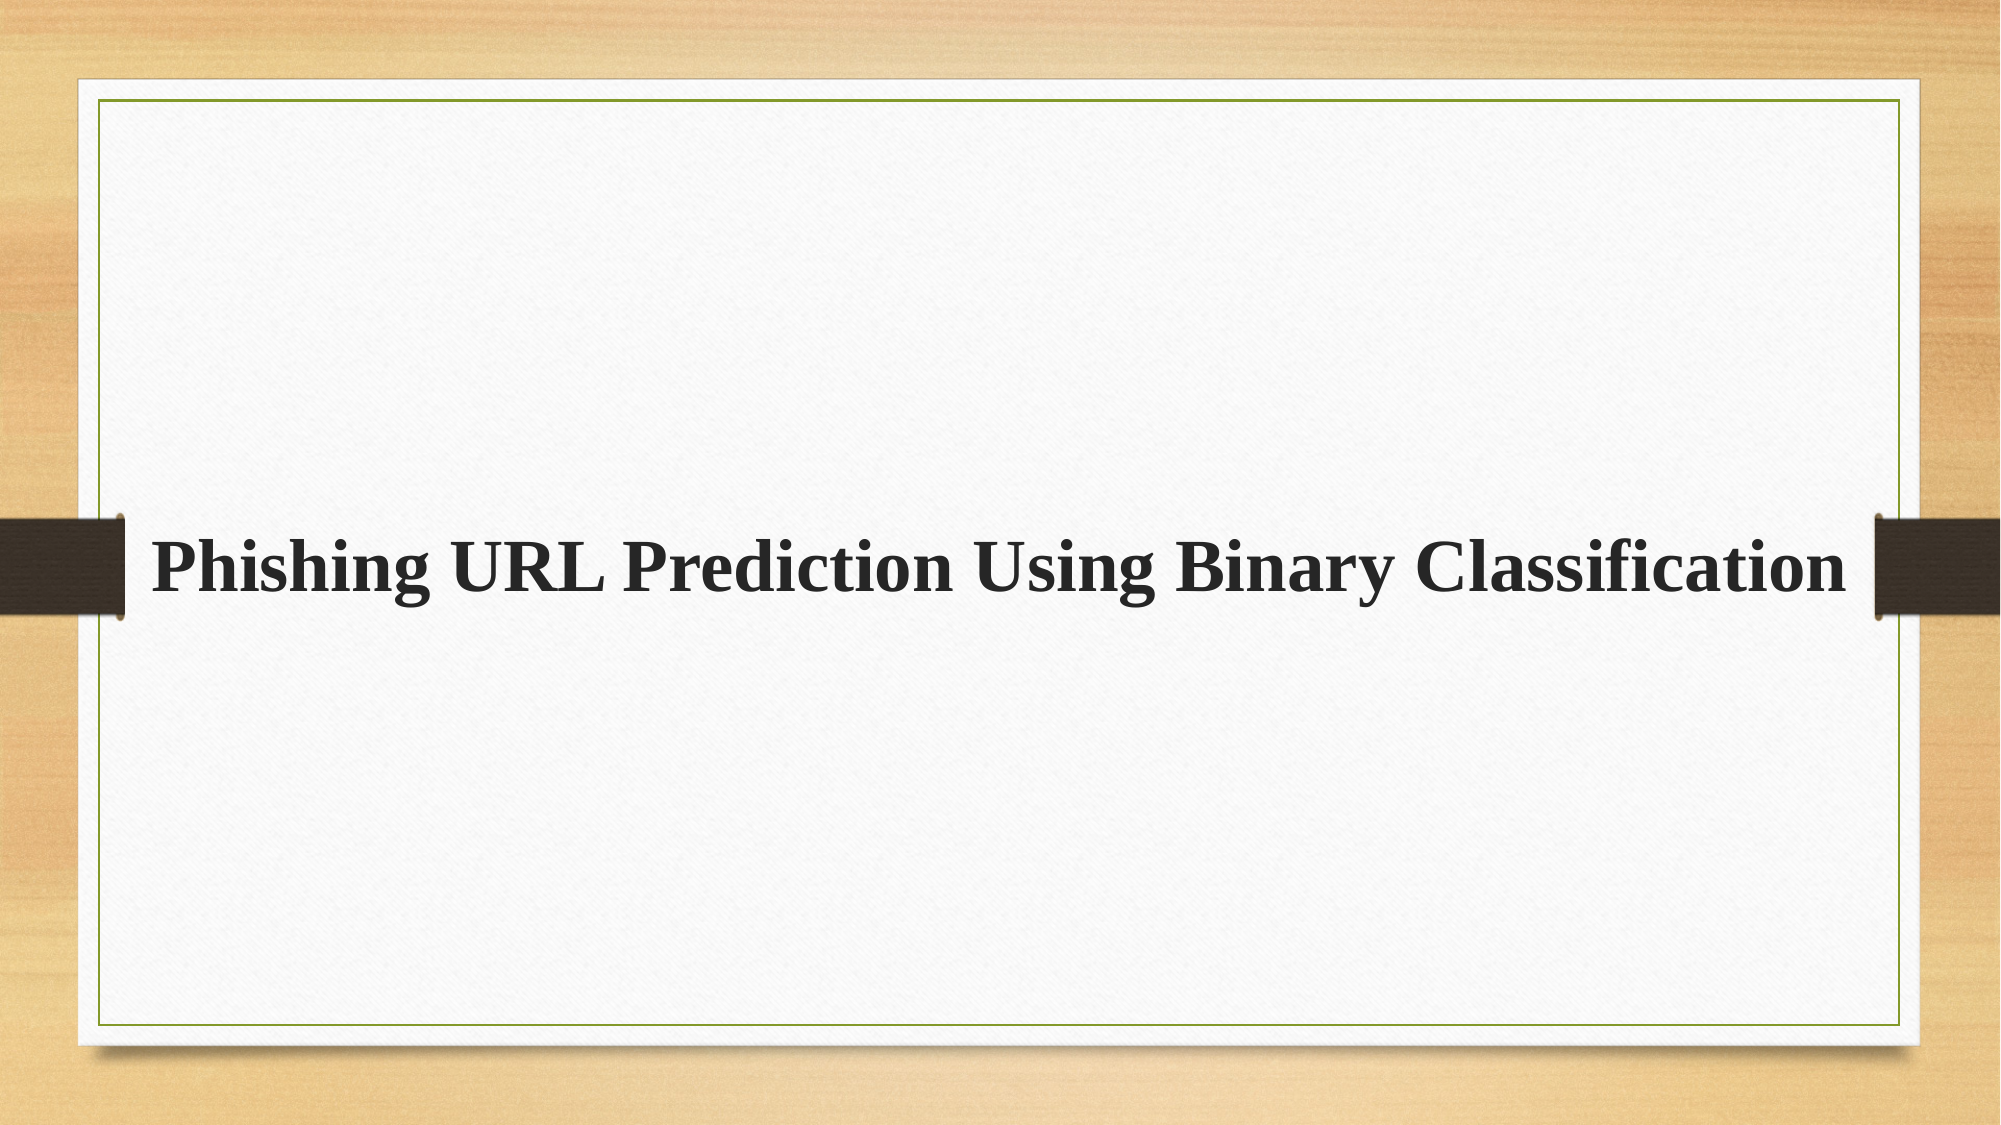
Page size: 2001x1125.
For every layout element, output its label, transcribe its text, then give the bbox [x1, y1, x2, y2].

picture [0, 0, 2001, 1125]
text_box Phishing URL Prediction Using Binary Classification [99, 509, 1901, 615]
